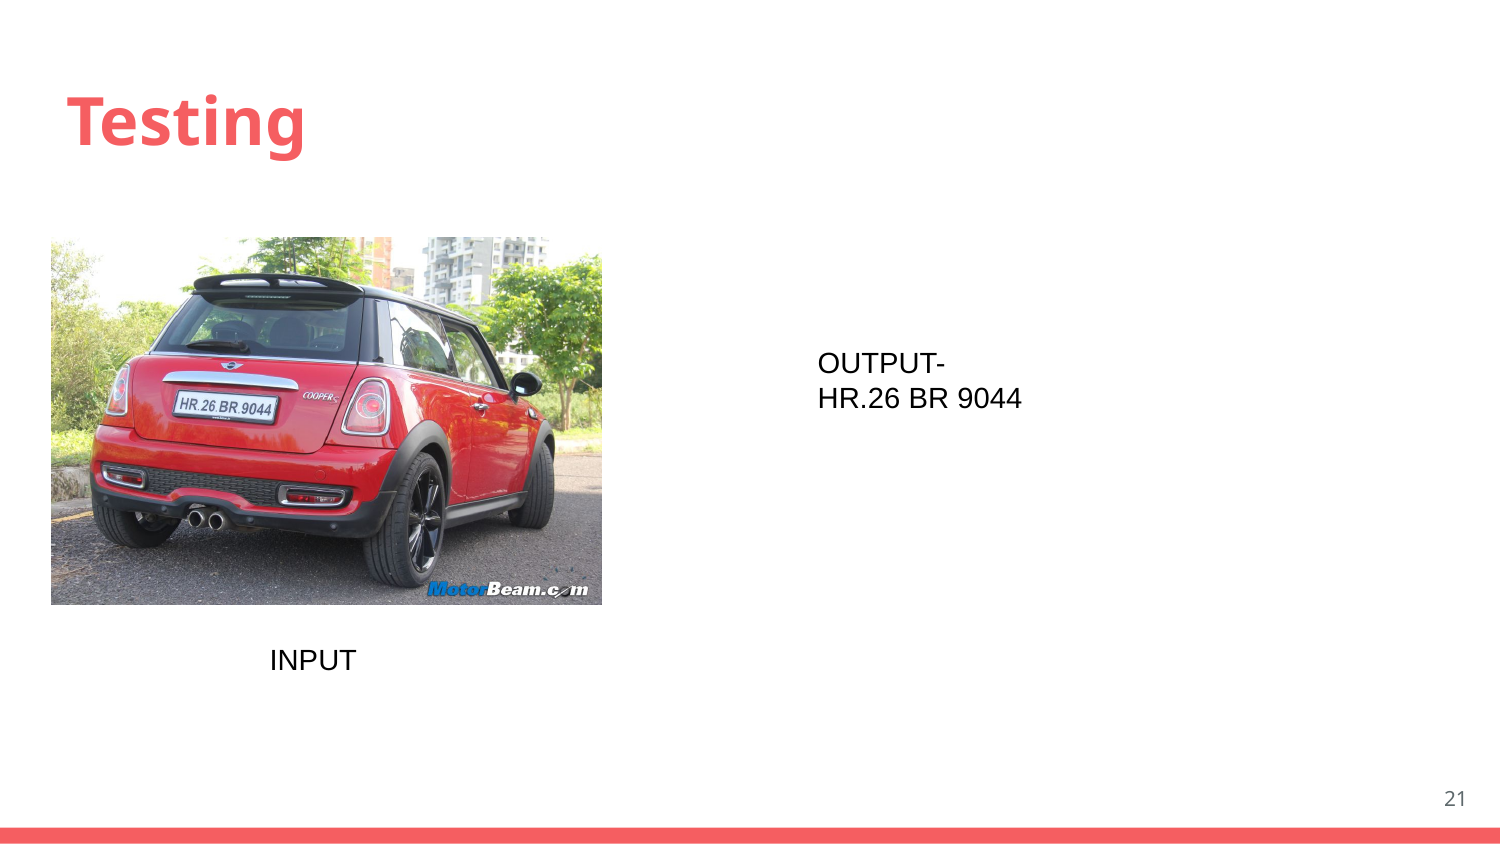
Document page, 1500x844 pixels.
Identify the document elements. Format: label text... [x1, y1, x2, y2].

text_box INPUT [254, 633, 677, 684]
text_box OUTPUT- HR.26 BR 9044 [802, 337, 1393, 422]
slide_number 21 [1392, 767, 1483, 833]
picture [50, 237, 602, 605]
title Testing [51, 64, 1449, 167]
